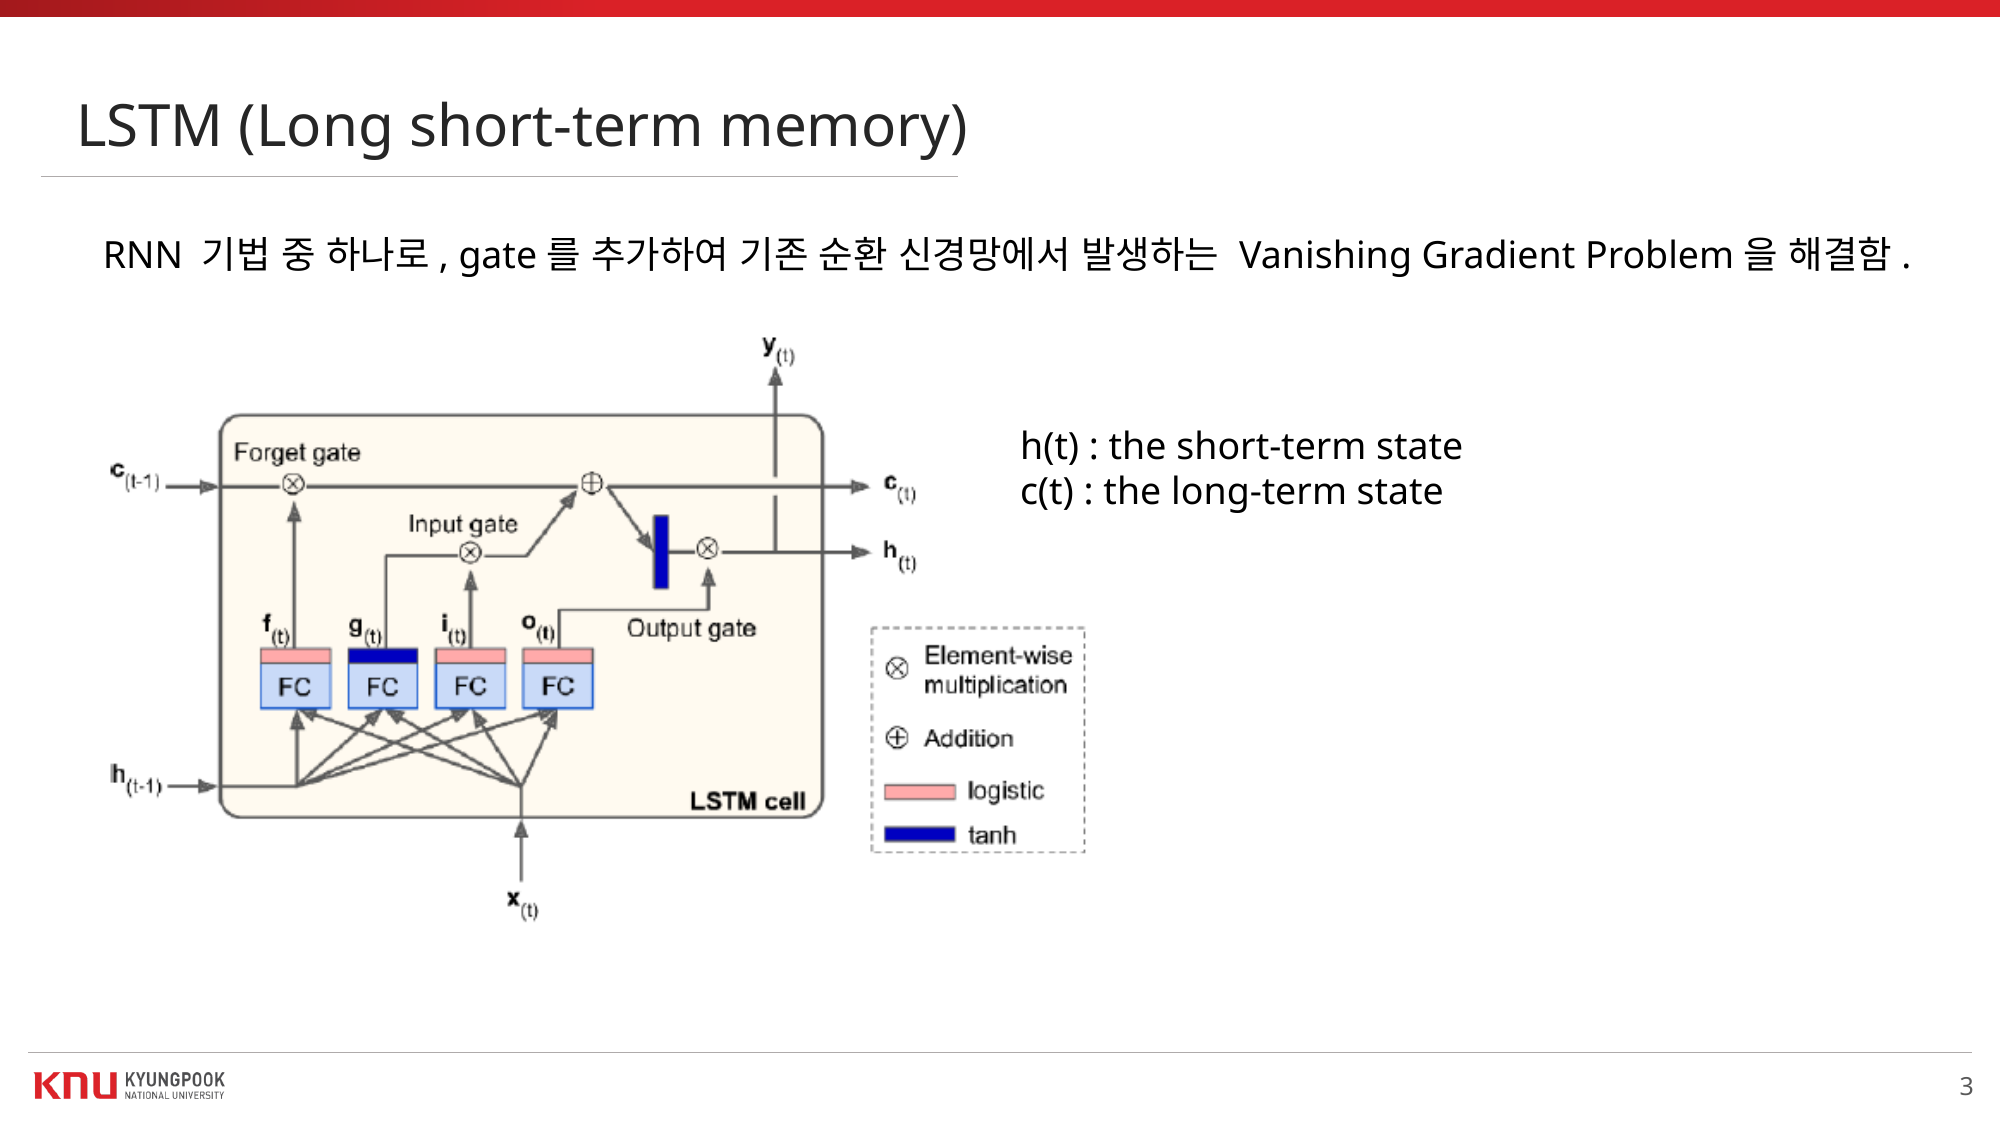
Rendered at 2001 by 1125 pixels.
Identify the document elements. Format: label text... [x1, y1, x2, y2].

picture [61, 331, 1096, 948]
text_box 3 [1748, 1063, 1989, 1108]
text_box RNN 기법 중 하나로, gate를 추가하여 기존 순환 신경망에서 발생하는 Vanishing Gradient Problem을 해결함. [88, 223, 1927, 284]
picture [33, 1072, 225, 1099]
text_box LSTM (Long short-term memory) [61, 80, 993, 166]
text_box h(t) : the short-term state c(t) : the long-term state [1096, 414, 1479, 520]
